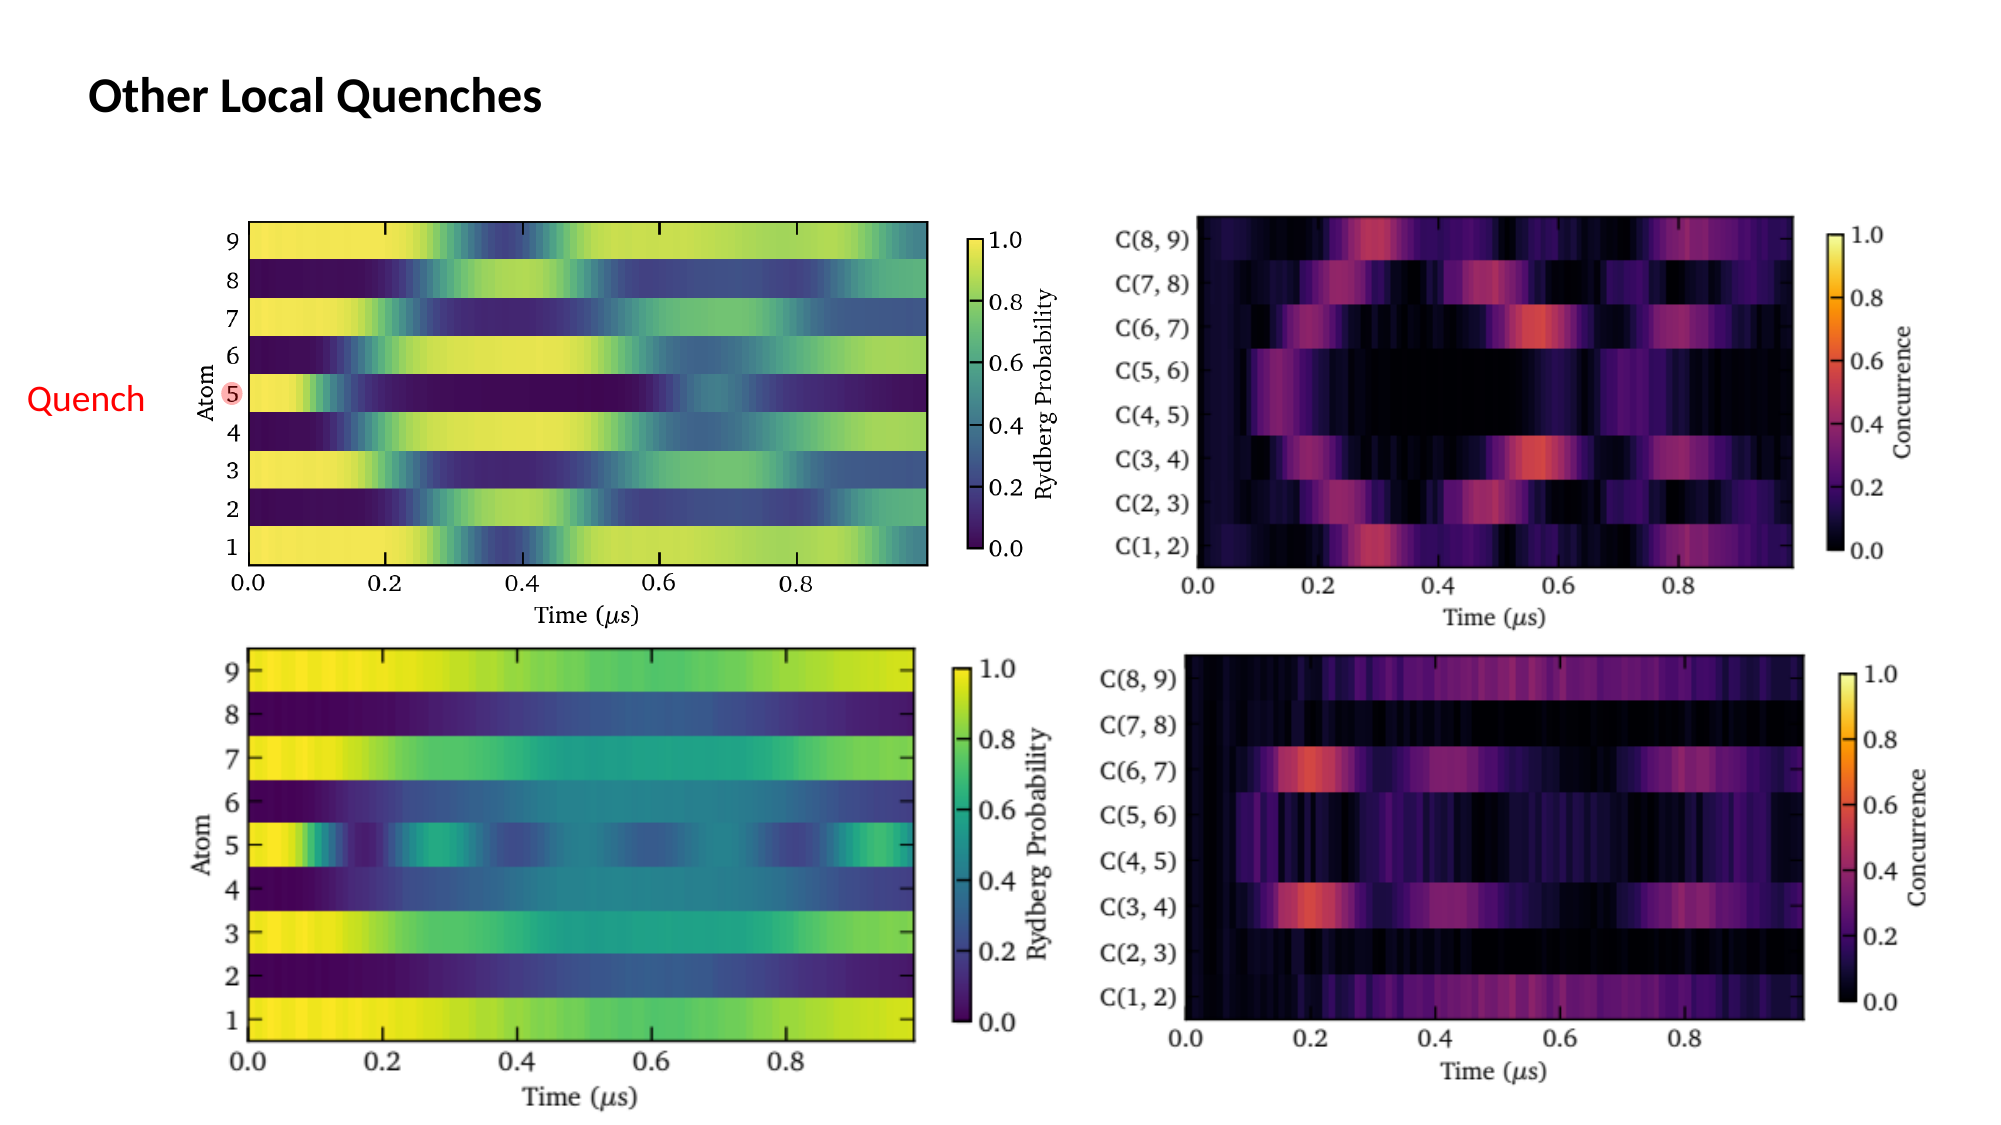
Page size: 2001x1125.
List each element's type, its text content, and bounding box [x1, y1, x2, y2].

text_box Other Local Quenches [73, 55, 558, 130]
text_box Quench [12, 366, 174, 427]
picture [1085, 202, 1945, 1098]
picture [173, 201, 1071, 1125]
